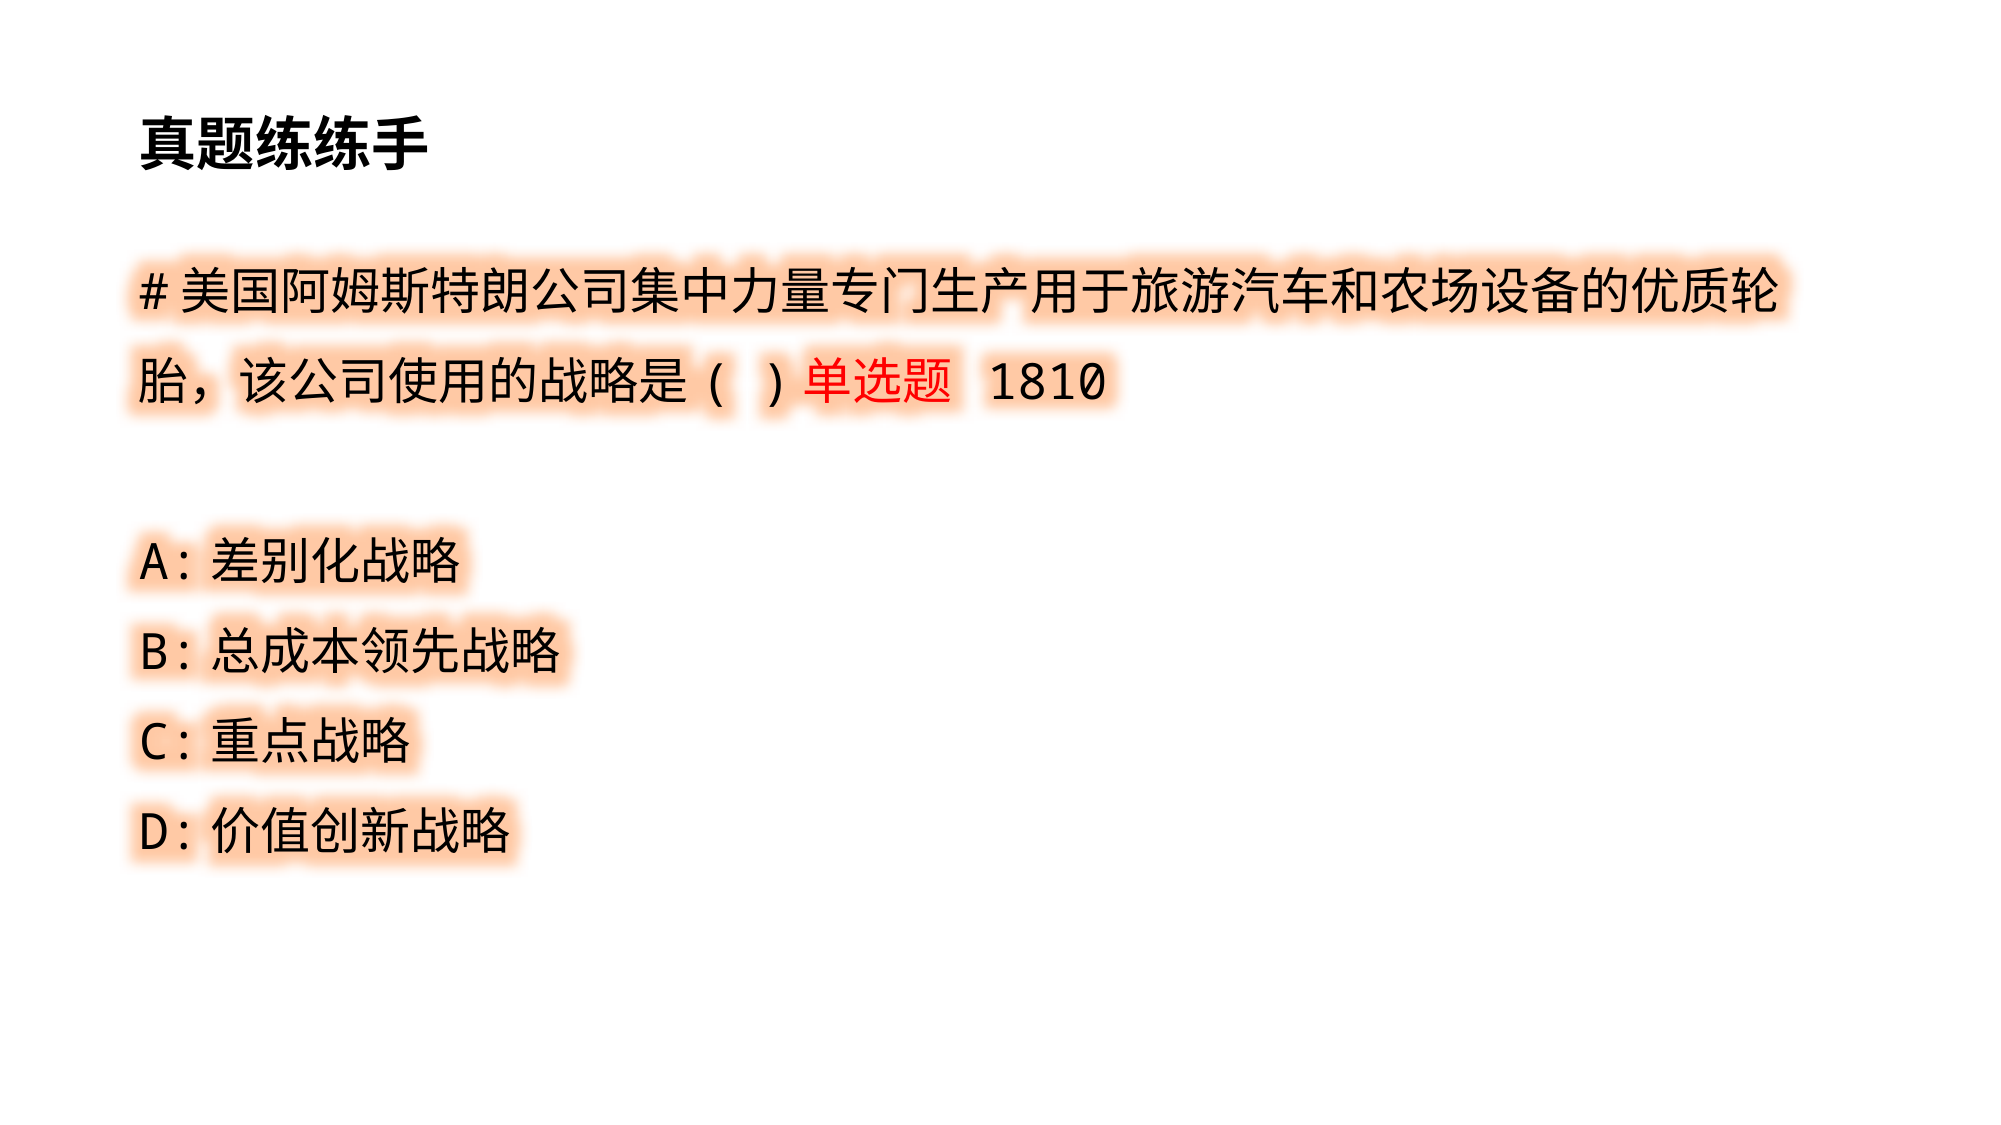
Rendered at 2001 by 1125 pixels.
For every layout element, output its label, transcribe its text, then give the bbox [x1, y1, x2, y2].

text_box #美国阿姆斯特朗公司集中力量专门生产用于旅游汽车和农场设备的优质轮胎，该公司使用的战略是( )单选题 1810 A:差别化战略 B:总成本领先战略 C:重点战略 D:价值创新战略 [120, 219, 1839, 1047]
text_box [117, 216, 1843, 1051]
table_cell 产业条件可以改变 [113, 212, 1847, 1055]
text_box 真题练练手 [120, 97, 1568, 187]
